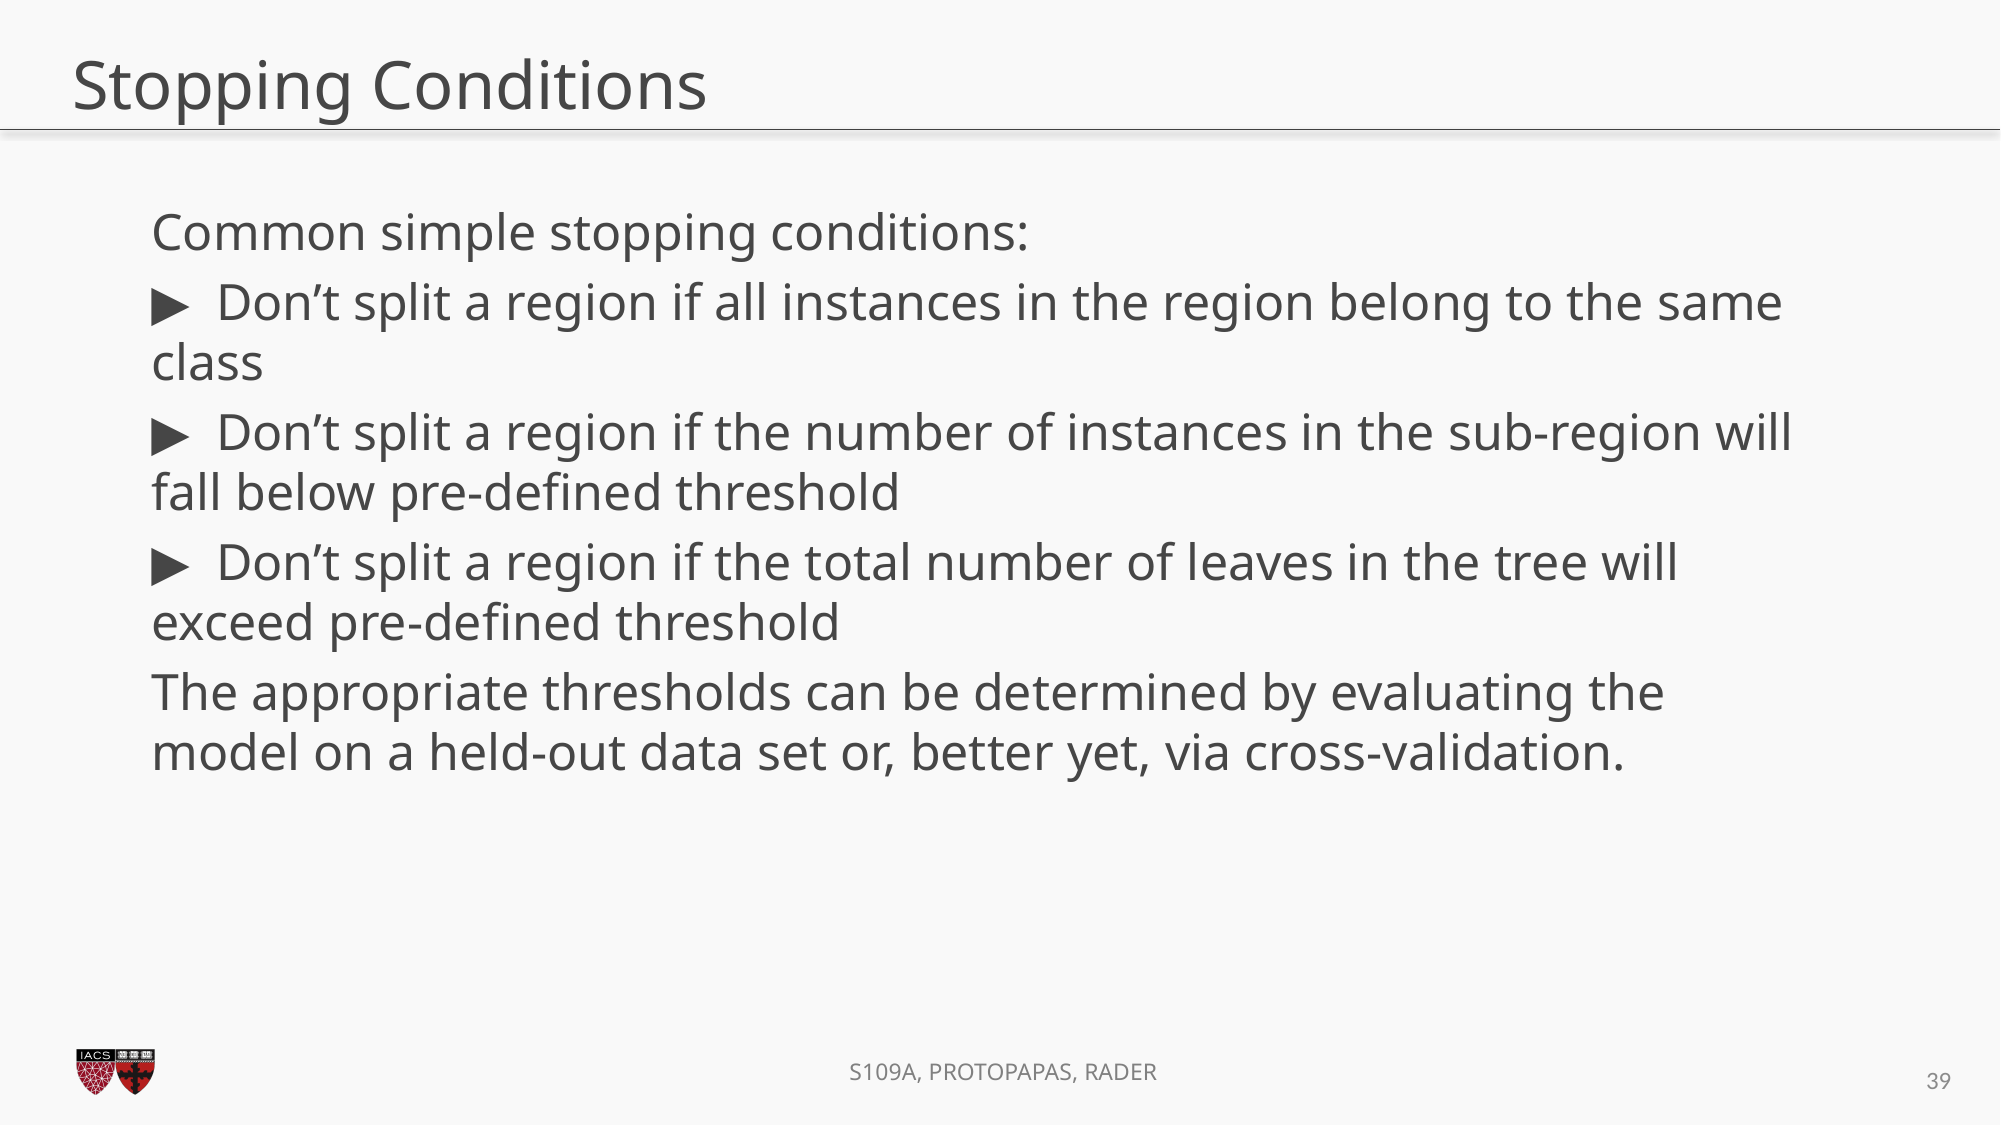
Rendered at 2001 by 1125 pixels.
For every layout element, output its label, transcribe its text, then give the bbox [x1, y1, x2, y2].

title Stopping Conditions [57, 35, 1943, 162]
list Common simple stopping conditions: ▶ Don’t split a region if all instances in the region belong to the same class ▶ Don’t split a region if the number of instances in the sub-region will fall below pre-defined threshold ▶ Don’t split a region if the total number of leaves in the tree will exceed pre-defined threshold The appropriate thresholds can be determined by evaluating the model on a held-out data set or, better yet, via cross-validation. [136, 193, 1831, 540]
slide_number 39 [1500, 1050, 1967, 1110]
picture [75, 1049, 155, 1095]
